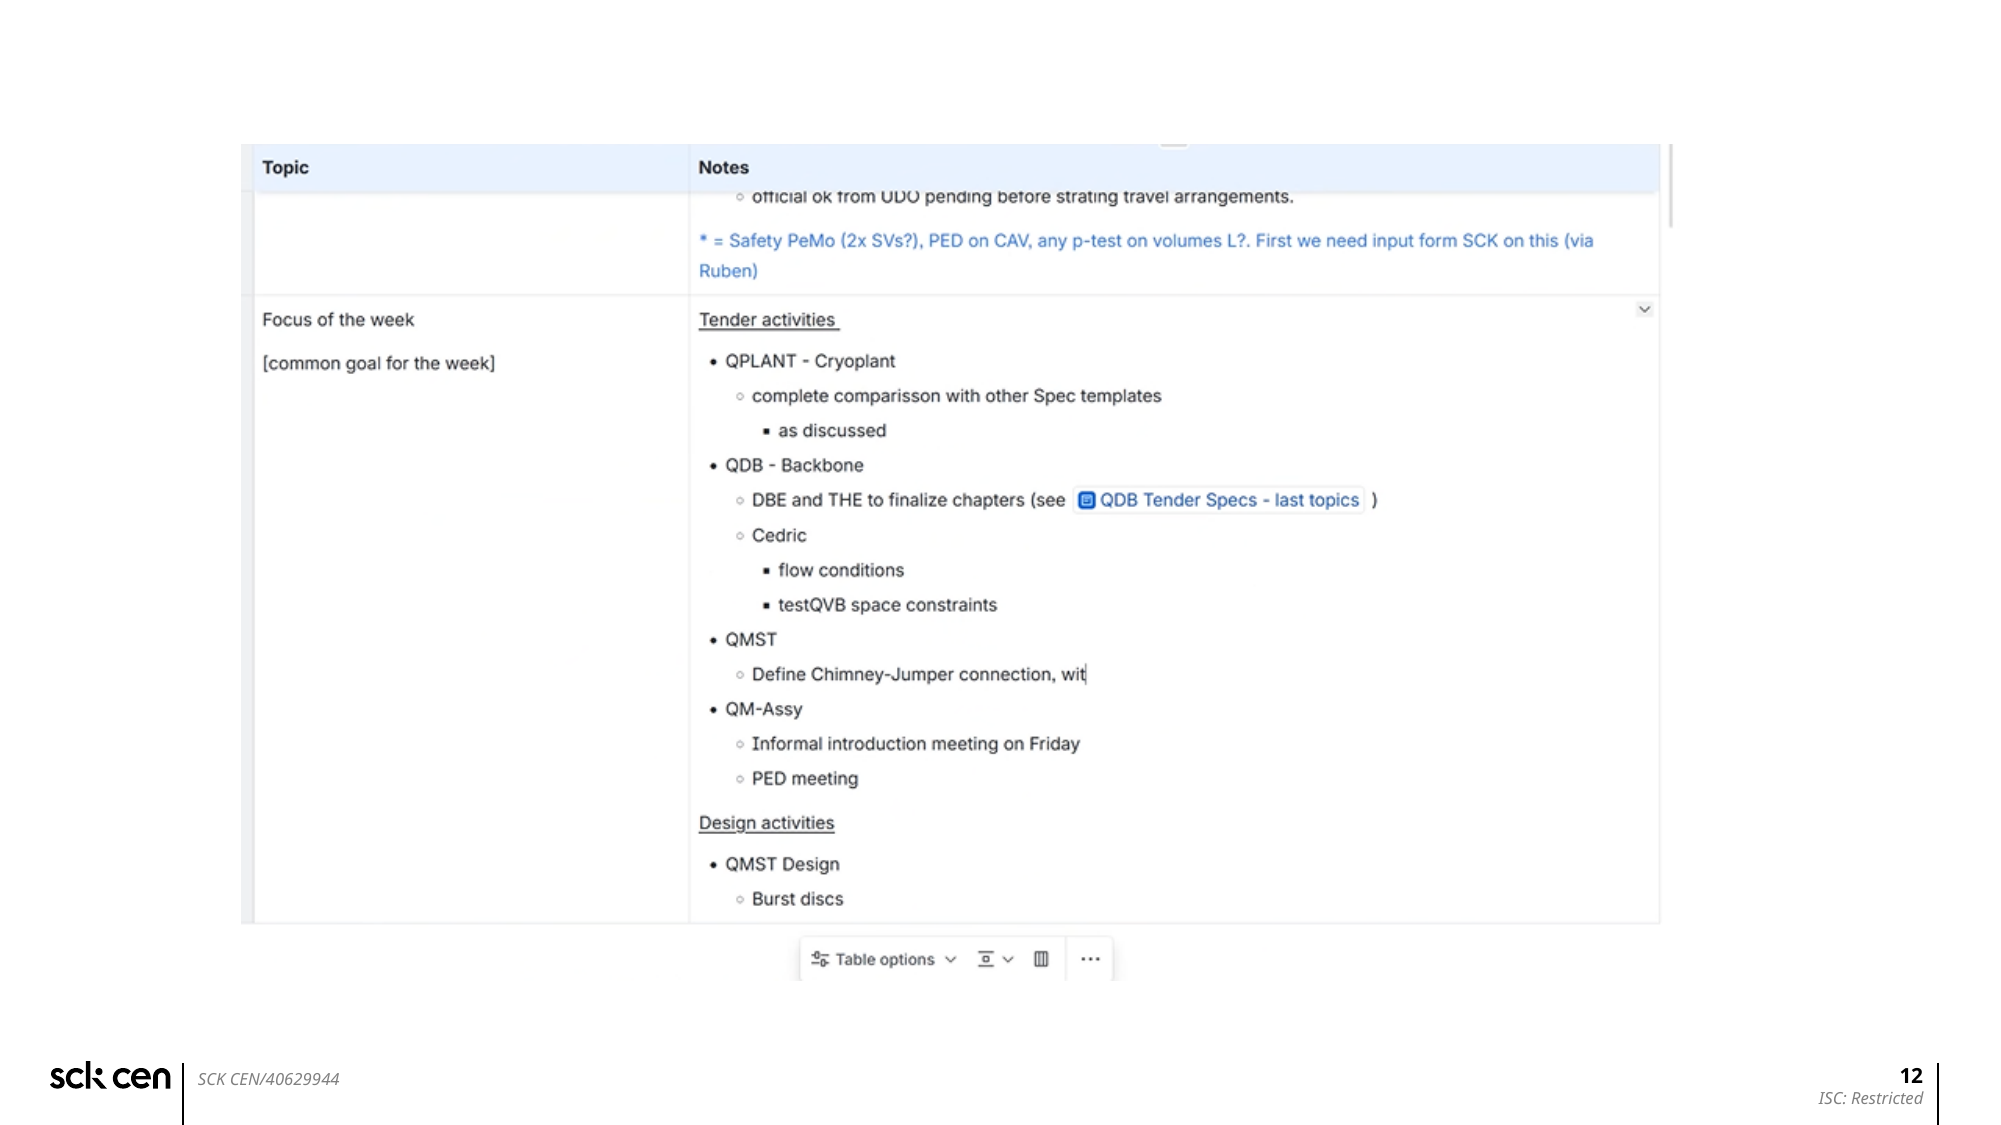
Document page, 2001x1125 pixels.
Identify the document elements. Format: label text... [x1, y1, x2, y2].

picture [241, 144, 1759, 981]
slide_number 12 [1473, 1062, 1924, 1101]
